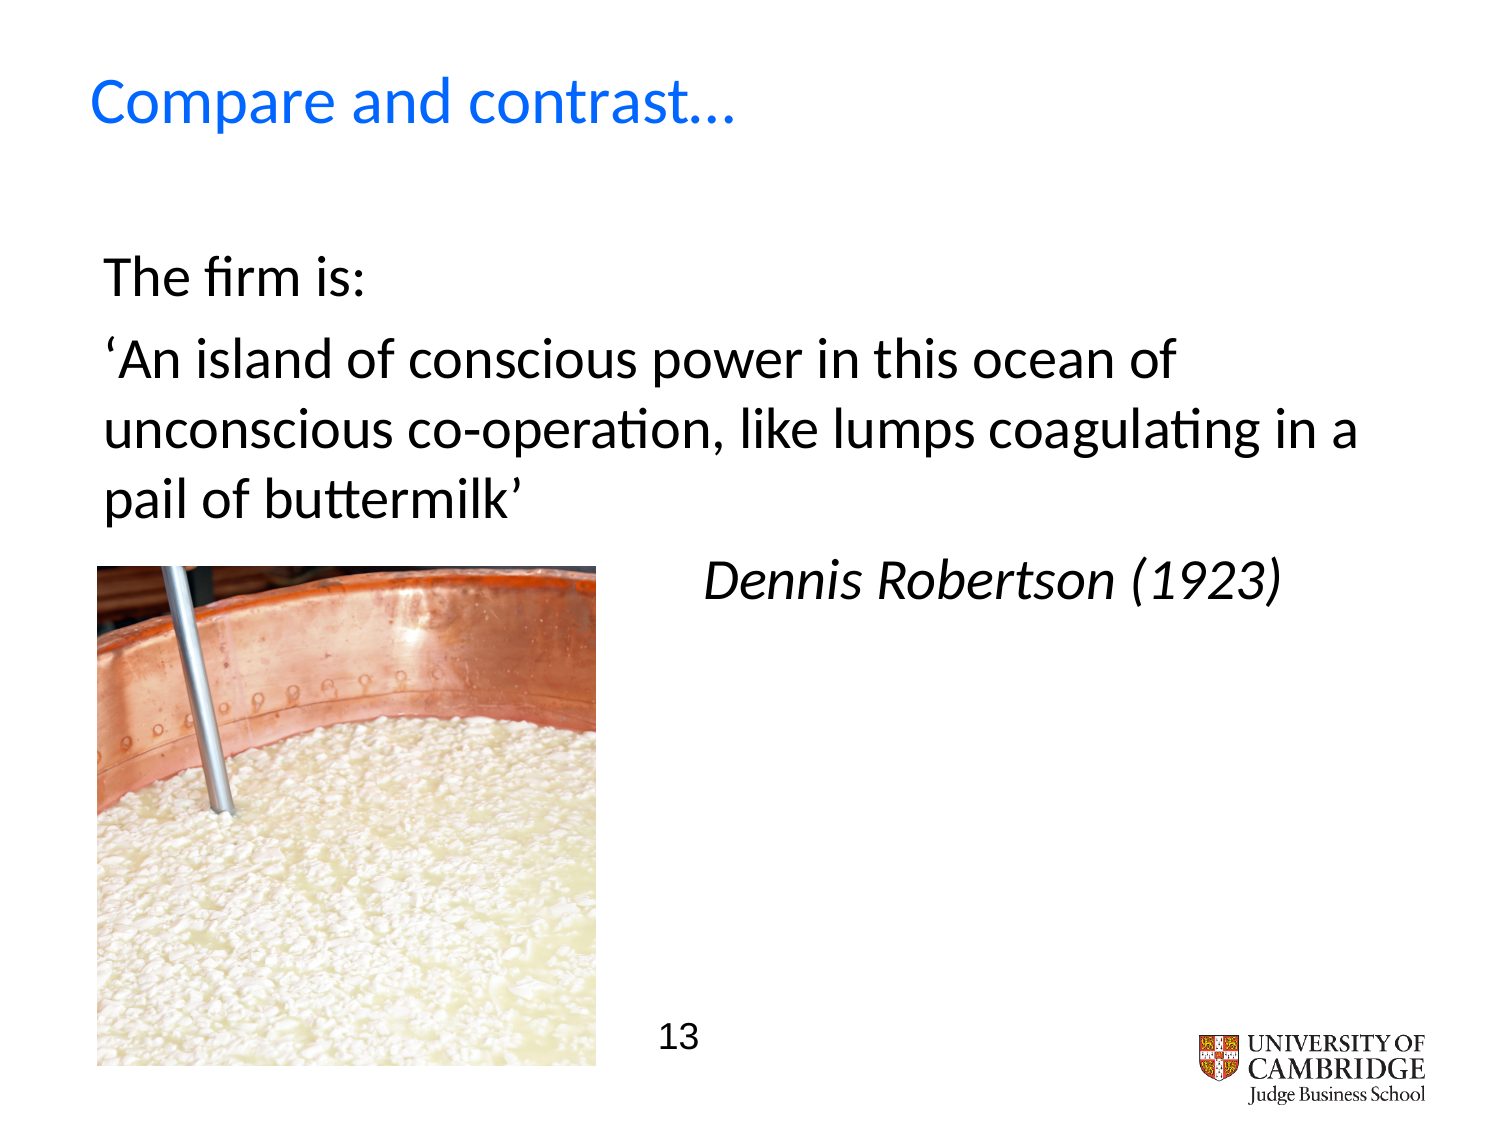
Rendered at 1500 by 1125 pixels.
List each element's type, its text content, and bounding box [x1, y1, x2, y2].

text_box 13 [643, 1004, 844, 1065]
title Compare and contrast… [75, 45, 1425, 149]
picture [96, 566, 597, 1066]
picture [1199, 1034, 1425, 1105]
list The firm is: ‘An island of conscious power in this ocean of unconscious co‐operation, like lumps coagulating in a pail of buttermilk’ Dennis Robertson (1923) [88, 148, 1390, 1005]
